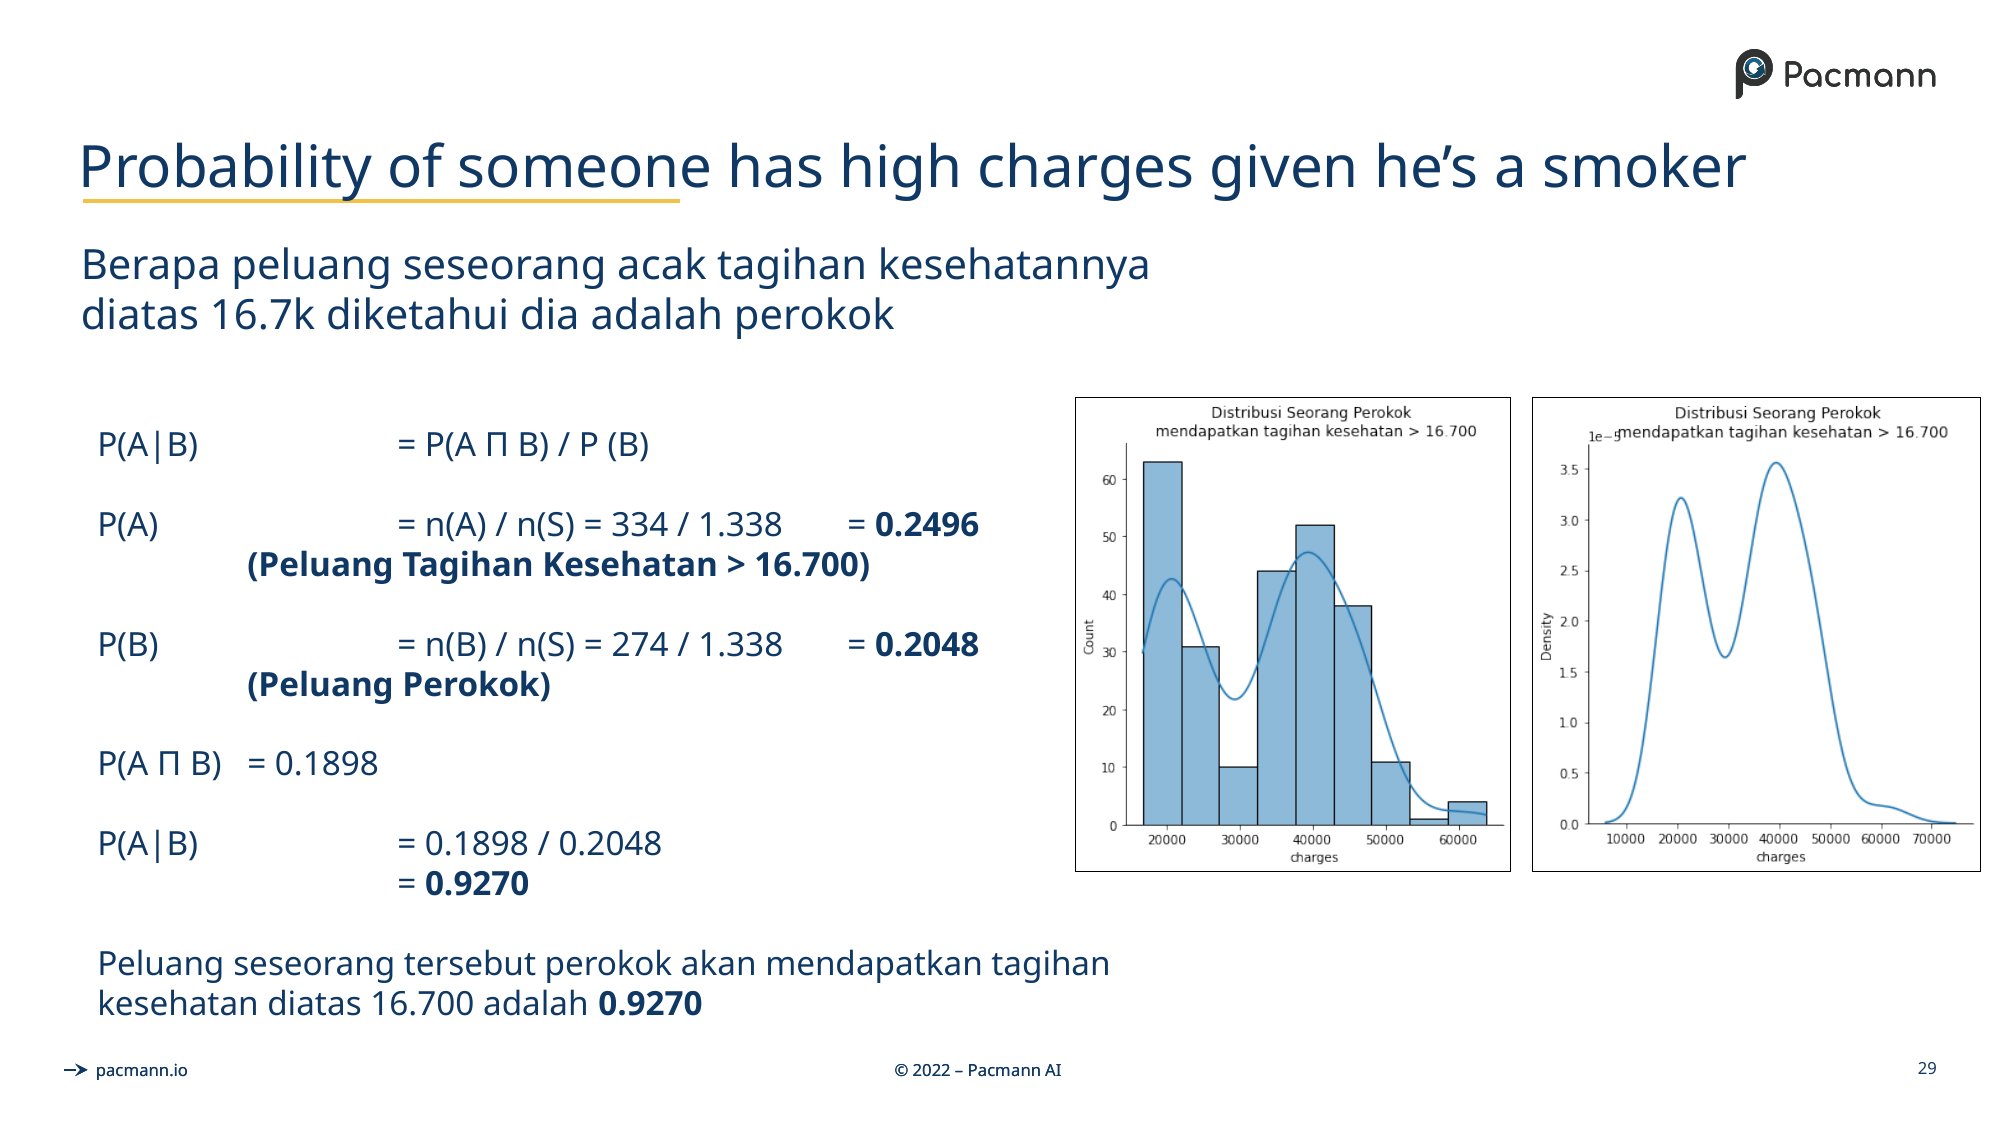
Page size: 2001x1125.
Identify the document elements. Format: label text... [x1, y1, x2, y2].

picture [1531, 397, 1981, 872]
text_box P(A|B) = P(A Π B) / P (B) P(A) = n(A) / n(S) = 334 / 1.338 = 0.2496 (Peluang Tagihan Kesehatan > 16.700) P(B) = n(B) / n(S) = 274 / 1.338 = 0.2048 (Peluang Perokok) P(A Π B) = 0.1898 P(A|B) = 0.1898 / 0.2048 = 0.9270 Peluang seseorang tersebut perokok akan mendapatkan tagihan kesehatan diatas 16.700 adalah 0.9270 [65, 375, 1143, 1030]
text_box Berapa peluang seseorang acak tagihan kesehatannya diatas 16.7k diketahui dia adalah perokok [65, 230, 1194, 346]
picture [1074, 397, 1511, 872]
title Probability of someone has high charges given he’s a smoker [63, 59, 1935, 278]
picture [1707, 36, 1966, 112]
